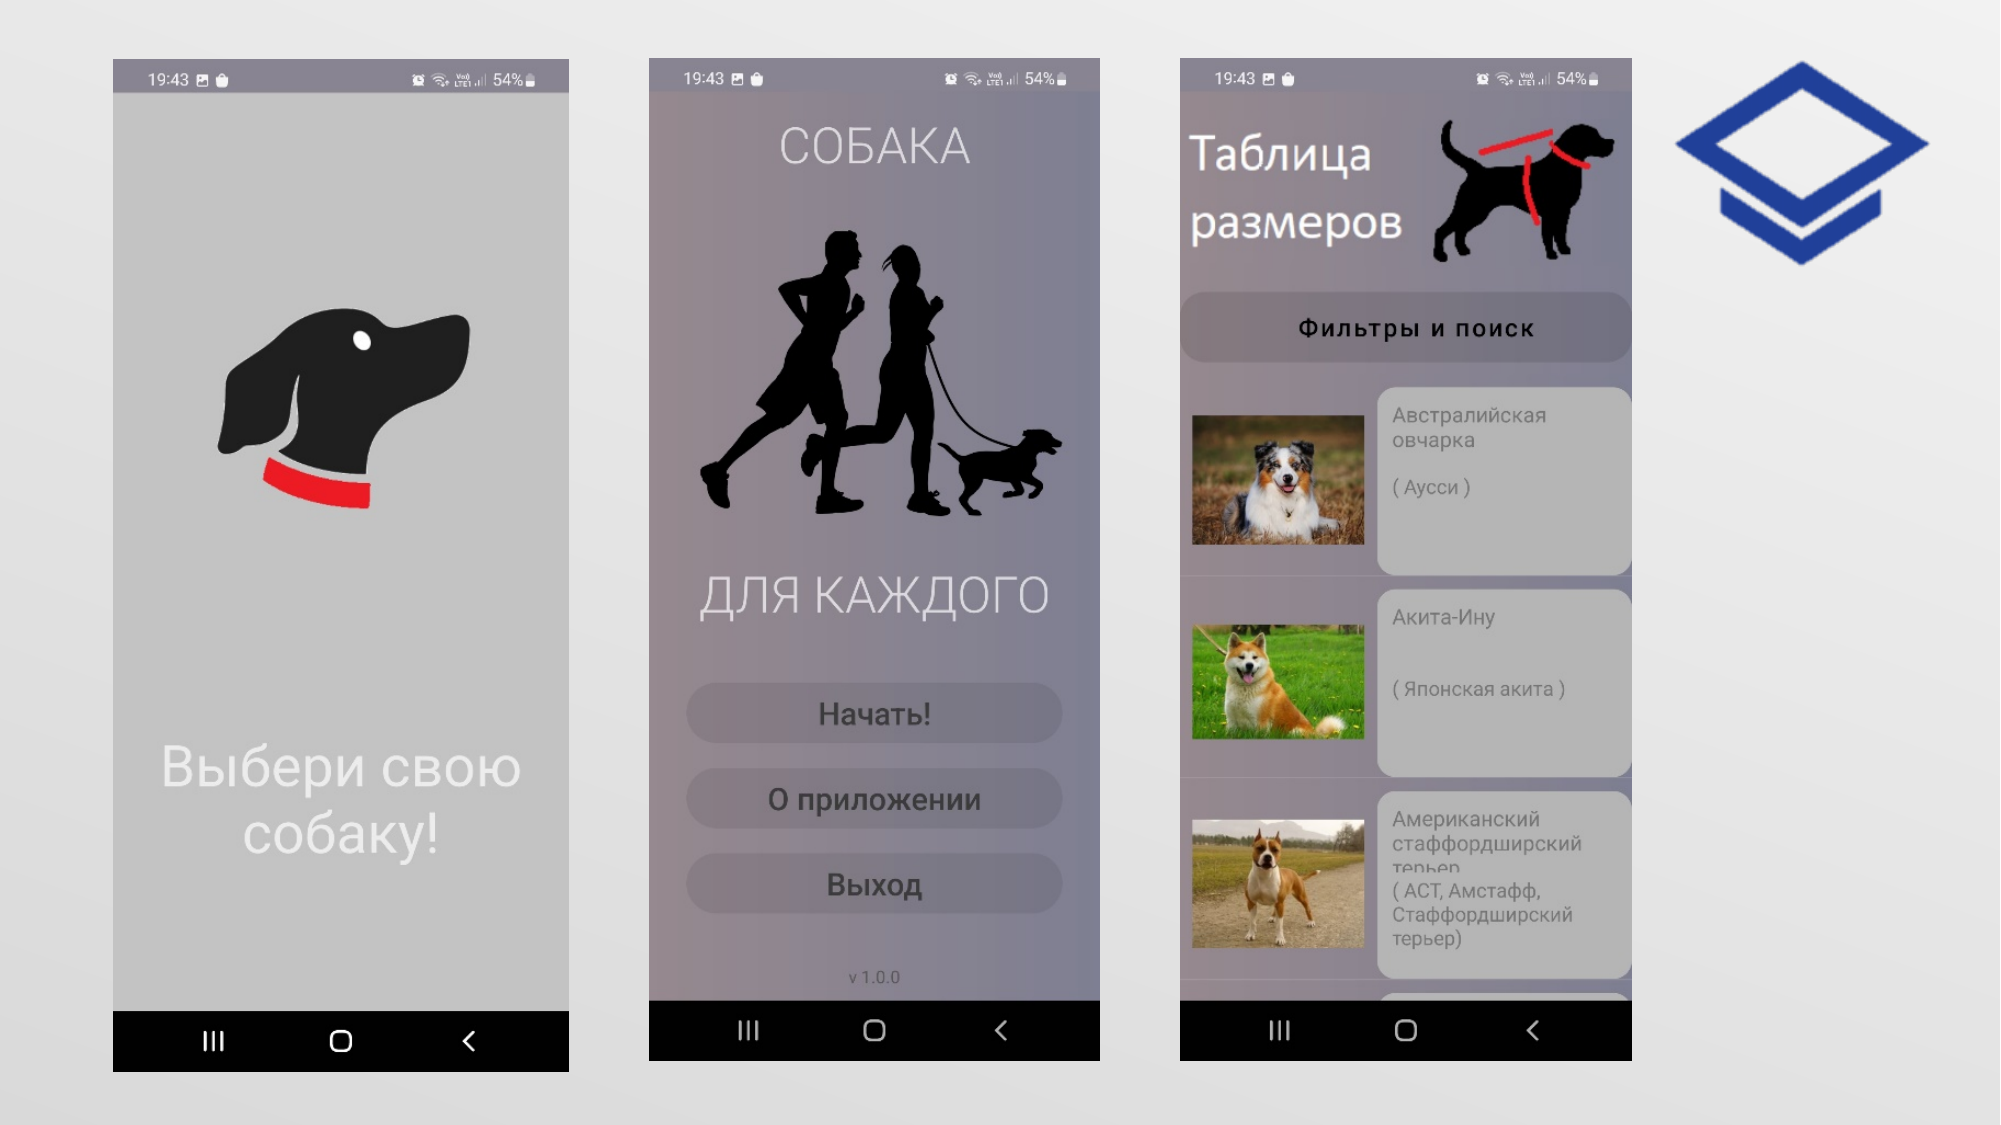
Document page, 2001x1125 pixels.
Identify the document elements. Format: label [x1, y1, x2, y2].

picture [648, 58, 1100, 1061]
picture [113, 59, 569, 1072]
list [1668, 59, 1934, 268]
picture [1180, 58, 1632, 1061]
